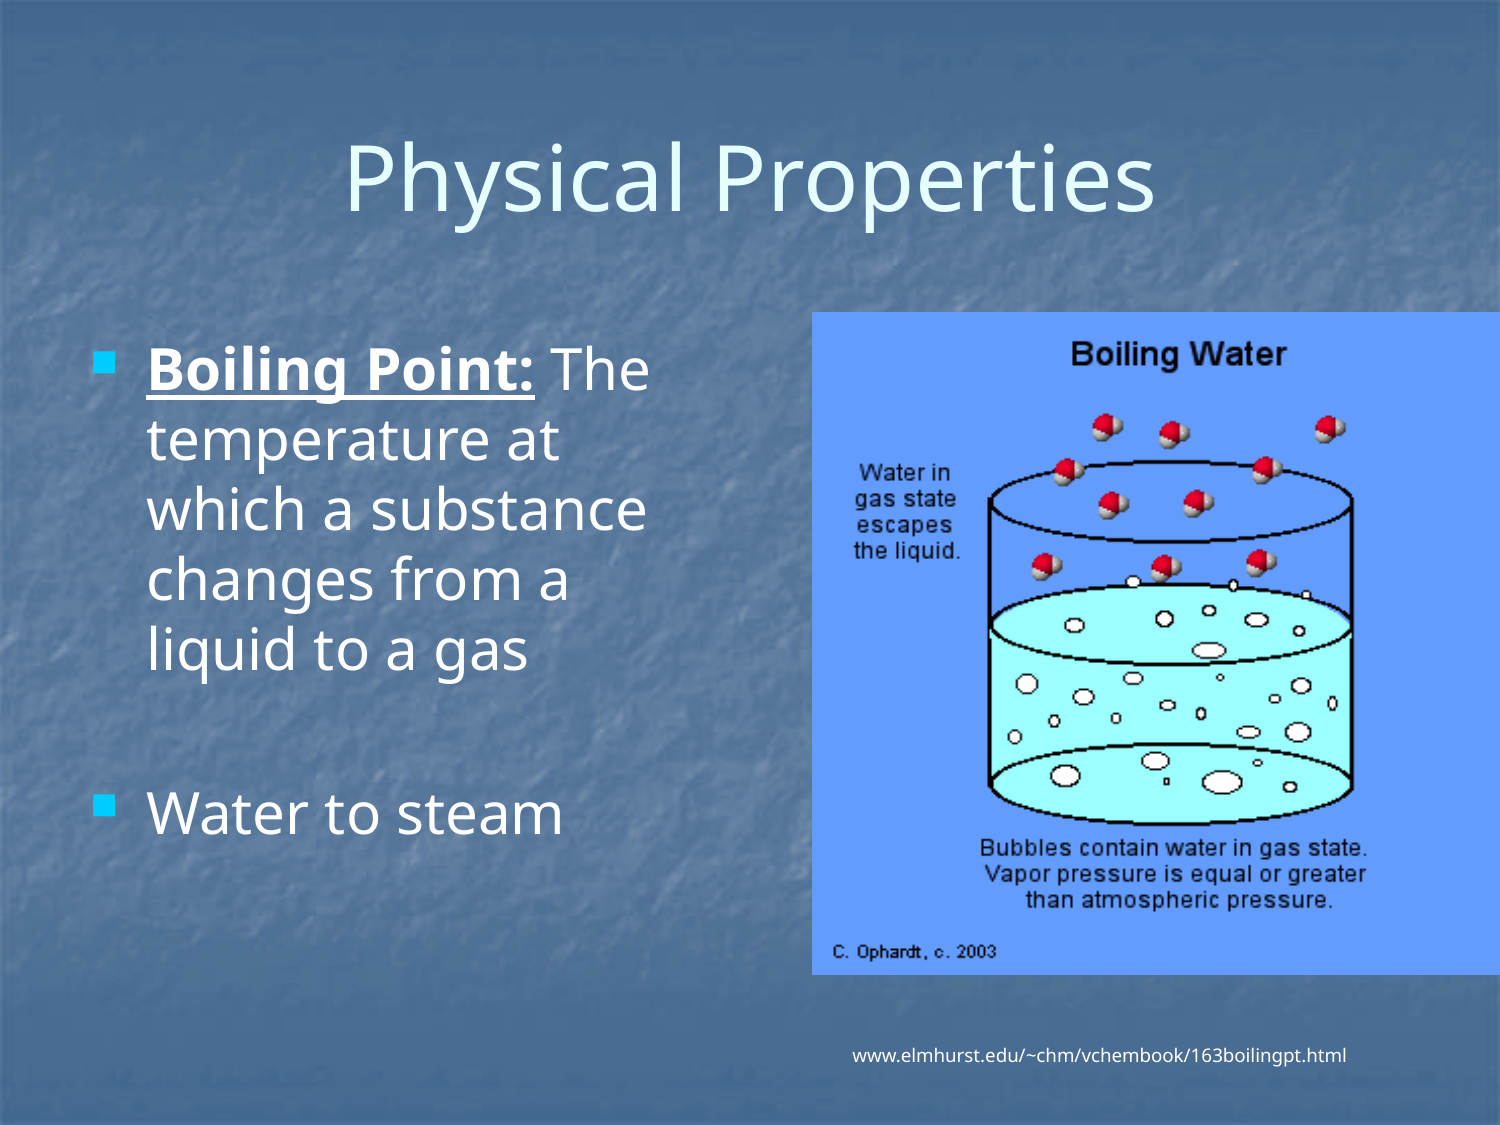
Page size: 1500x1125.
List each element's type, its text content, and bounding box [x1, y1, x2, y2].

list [812, 312, 1500, 975]
title Physical Properties [75, 62, 1425, 288]
text_box www.elmhurst.edu/~chm/vchembook/163boilingpt.html [837, 1036, 1500, 1077]
list Boiling Point: The temperature at which a substance changes from a liquid to a gas Water to steam [75, 324, 738, 1000]
